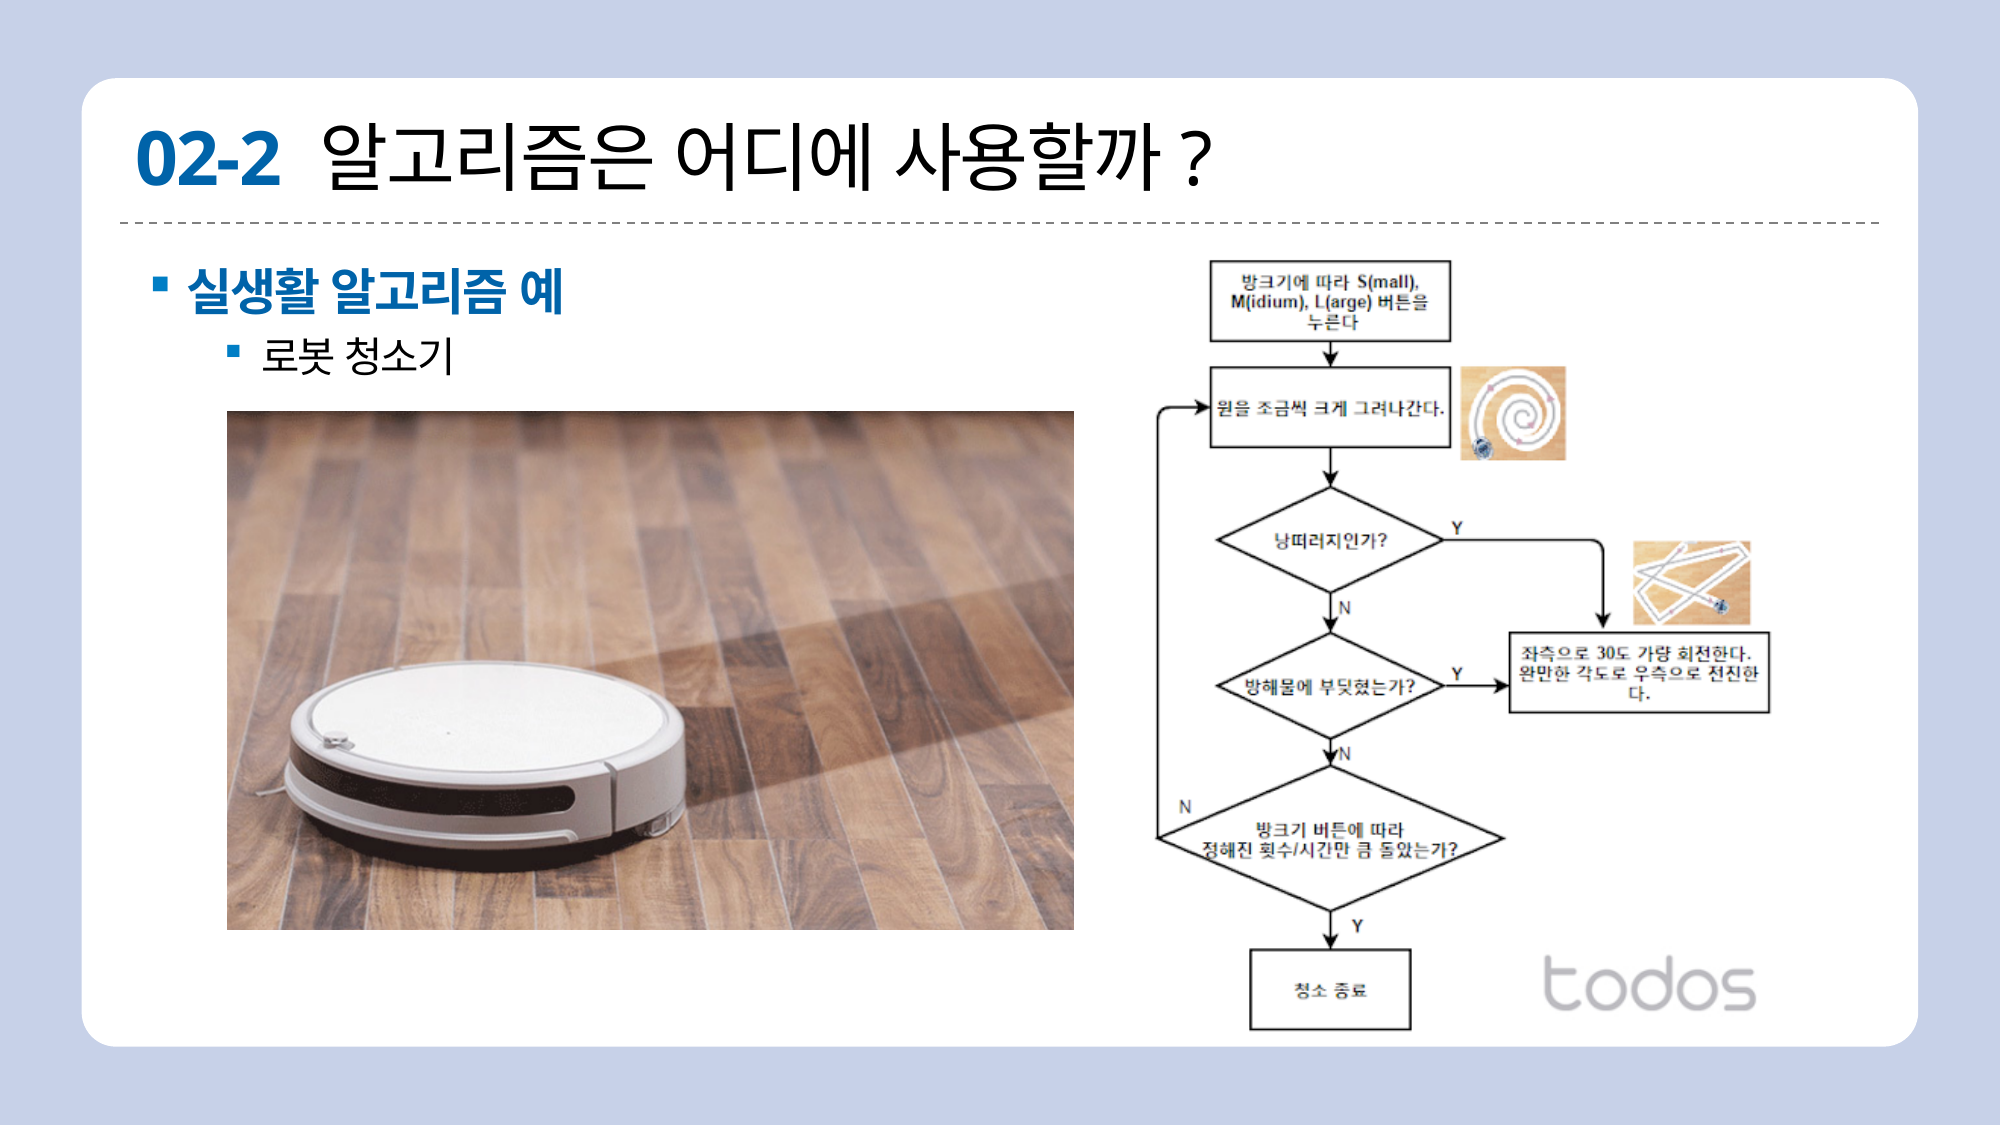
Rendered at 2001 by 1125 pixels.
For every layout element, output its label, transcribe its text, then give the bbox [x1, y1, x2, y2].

title 02-2 알고리즘은 어디에 사용할까? [120, 109, 1880, 209]
picture [227, 411, 1074, 930]
picture [1154, 259, 1776, 1035]
text_box 실생활 알고리즘 예 로봇 청소기 [133, 253, 1894, 1005]
